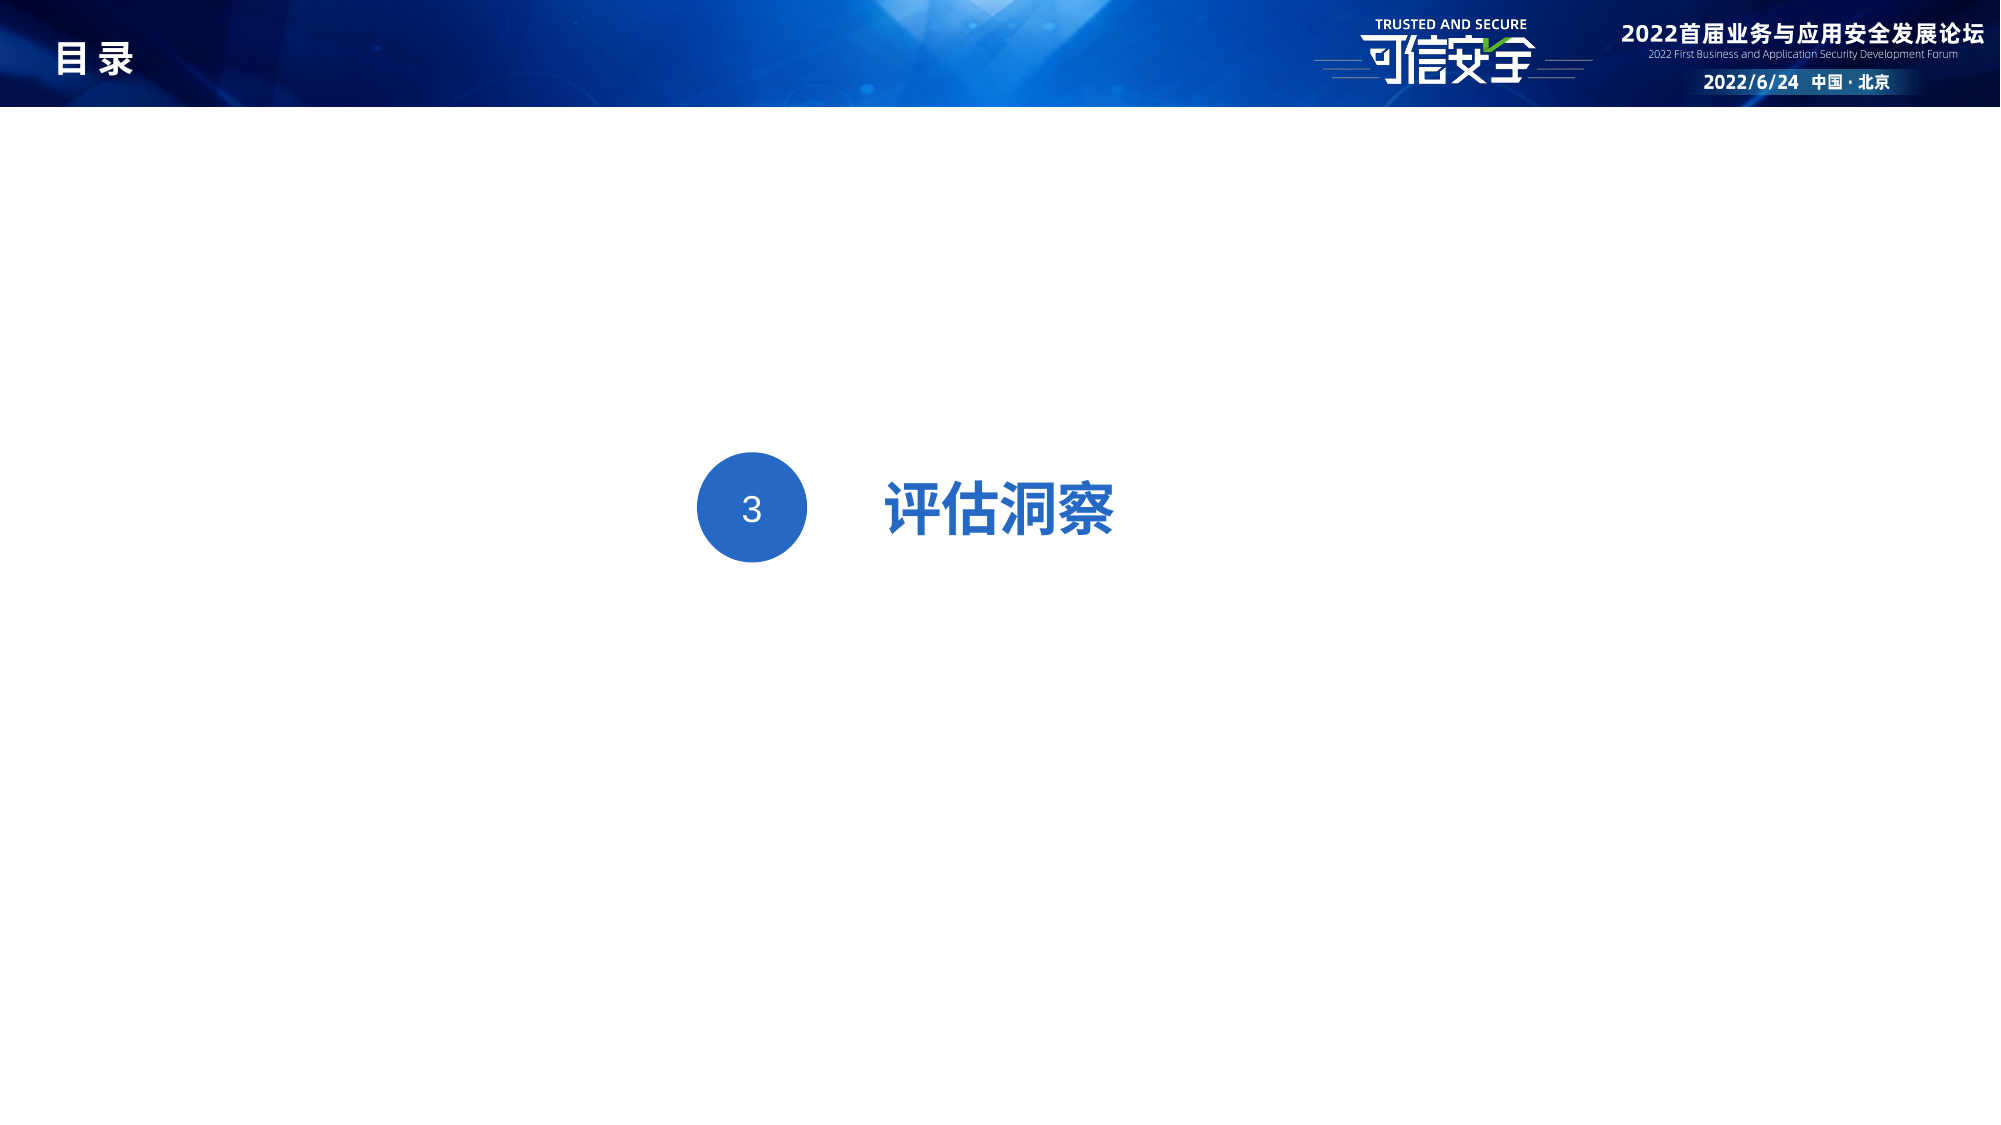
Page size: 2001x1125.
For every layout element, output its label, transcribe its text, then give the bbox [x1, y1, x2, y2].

text_box 3 [695, 451, 809, 564]
text_box 评估洞察 [868, 464, 1132, 550]
picture [0, 0, 2000, 107]
